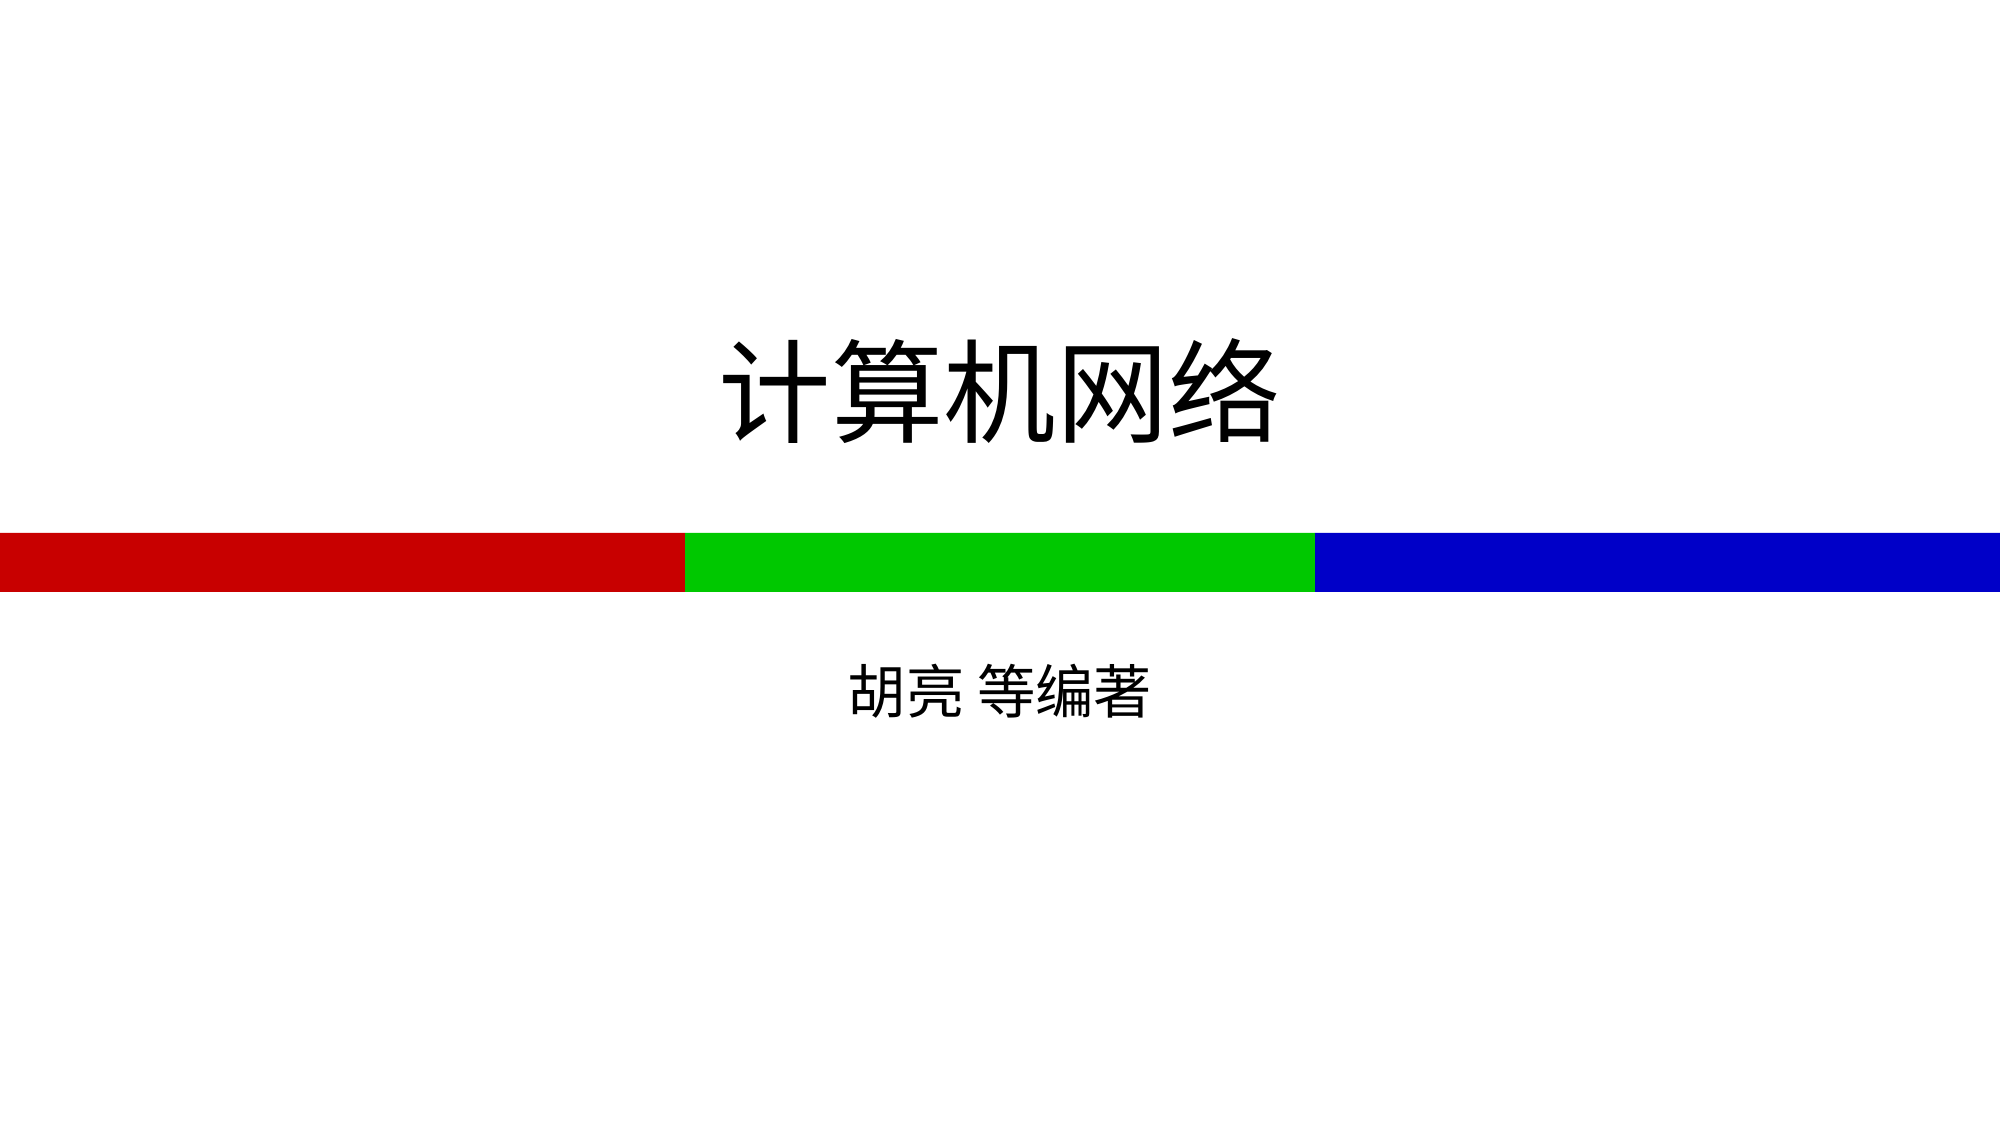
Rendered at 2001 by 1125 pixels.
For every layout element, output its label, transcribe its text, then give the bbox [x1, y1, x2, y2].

subtitle 胡亮 等编著 [300, 647, 1700, 880]
title 计算机网络 [150, 268, 1850, 511]
